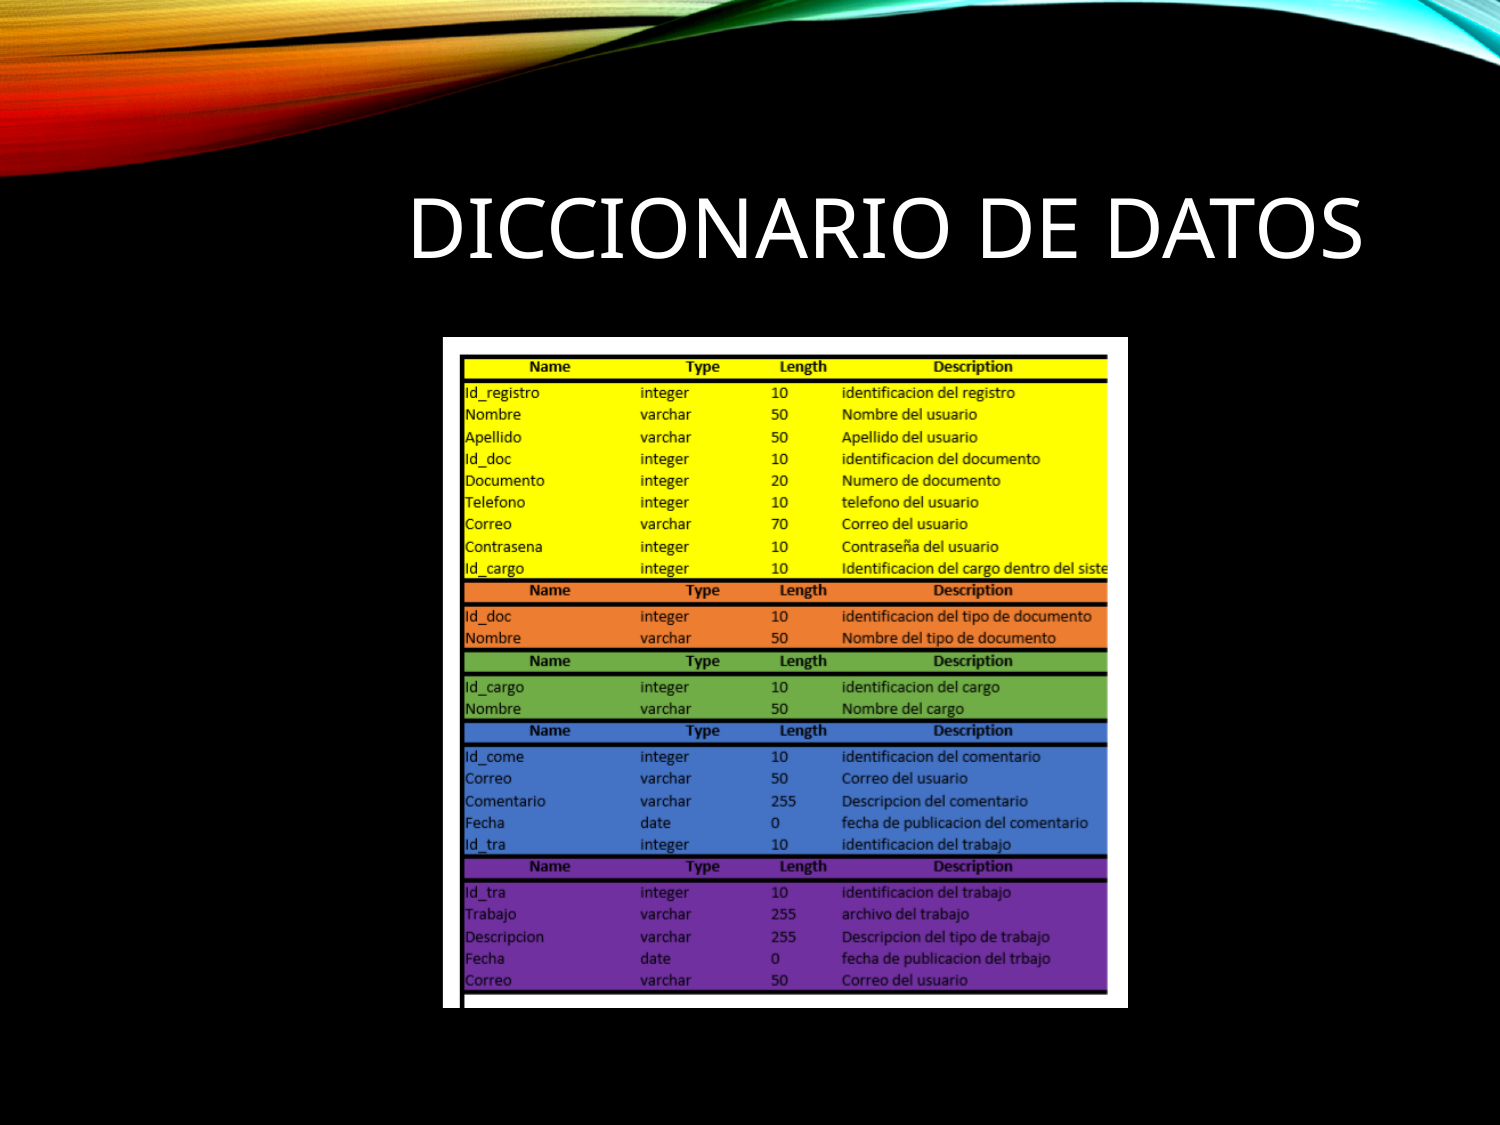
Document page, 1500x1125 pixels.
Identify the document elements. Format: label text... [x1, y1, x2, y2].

title Diccionario de datos [356, 125, 1403, 338]
picture [0, 0, 1500, 178]
picture [442, 337, 1129, 1008]
